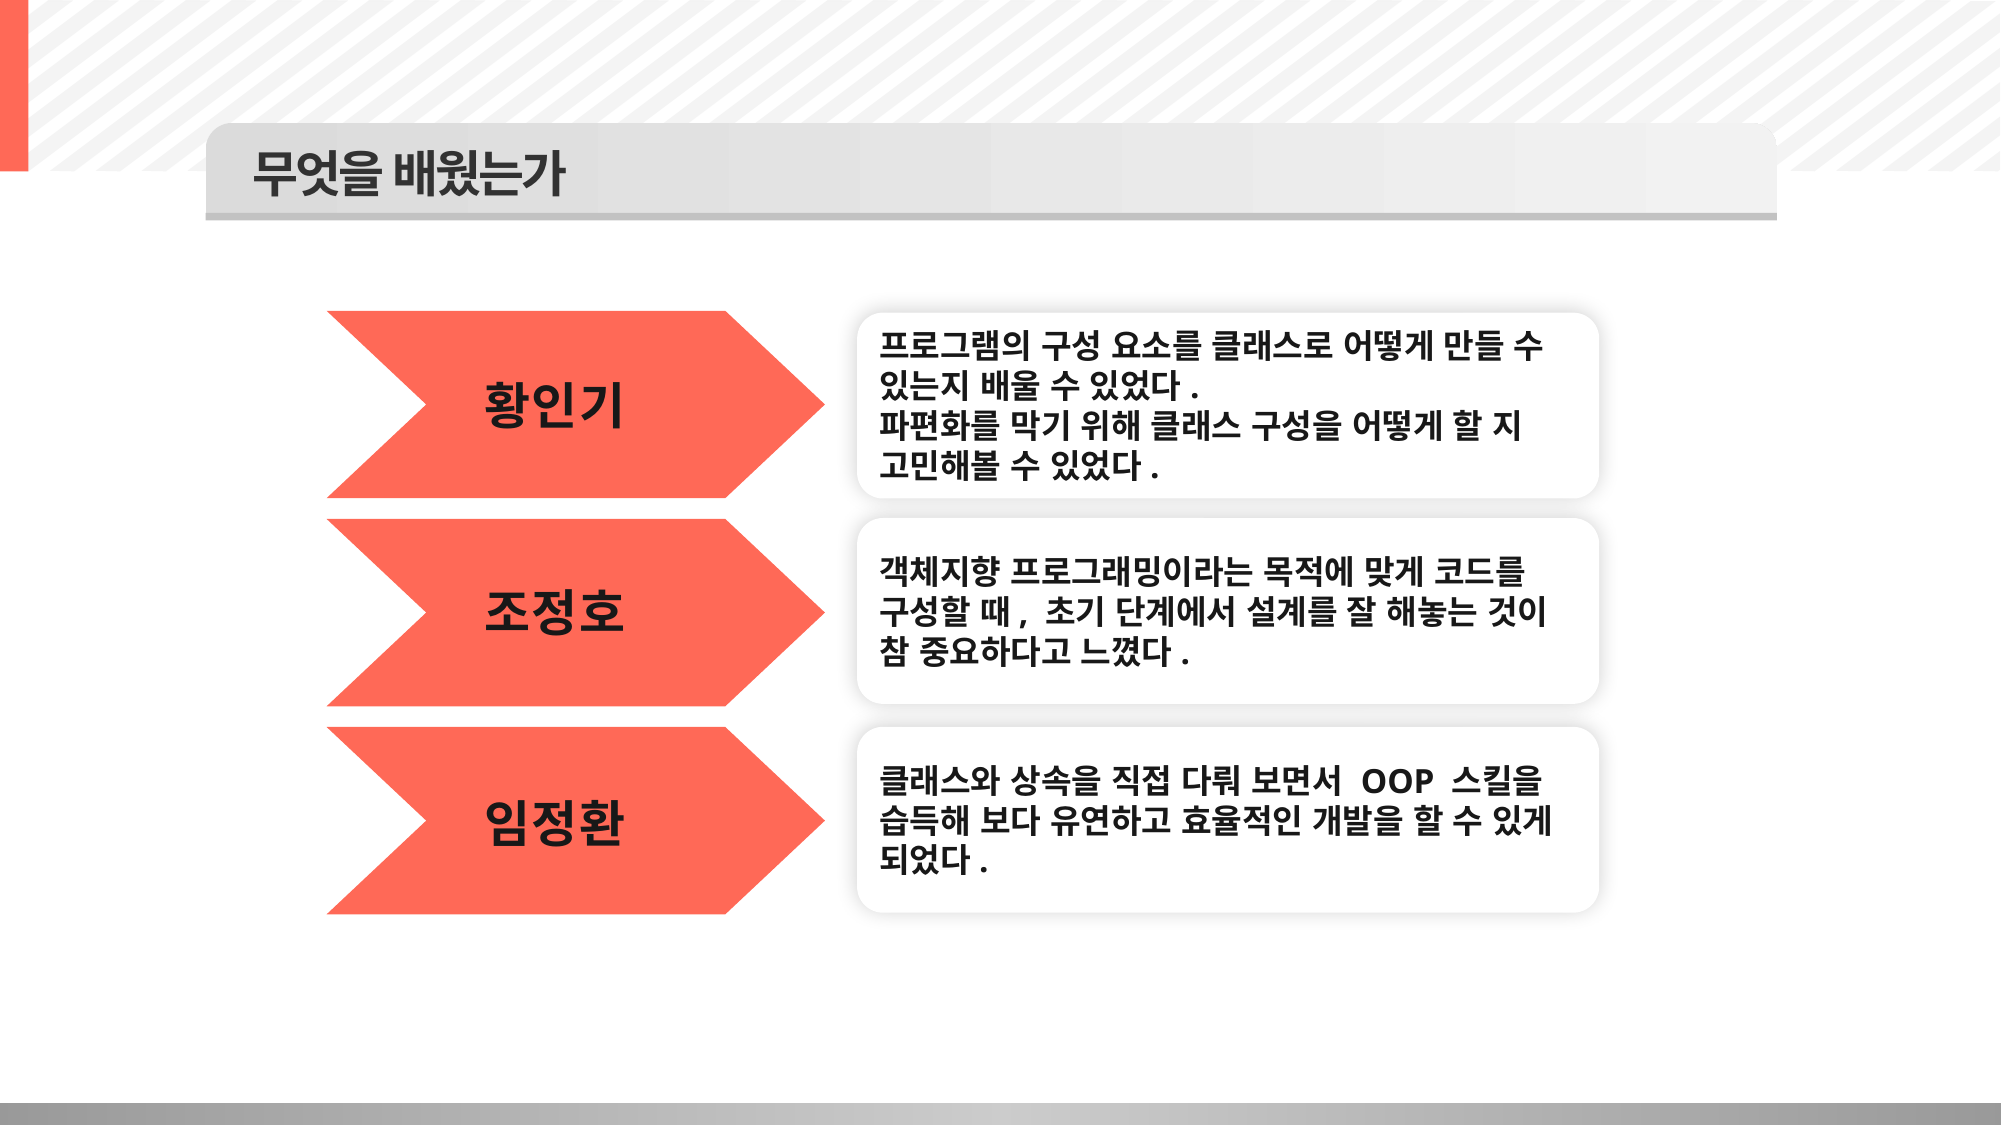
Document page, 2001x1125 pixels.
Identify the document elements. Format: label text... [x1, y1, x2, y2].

text_box 클래스와 상속을 직접 다뤄 보면서 OOP 스킬을 습득해 보다 유연하고 효율적인 개발을 할 수 있게 되었다. [855, 725, 1601, 915]
text_box [326, 310, 825, 499]
text_box 황인기 [446, 367, 663, 443]
text_box 객체지향 프로그래밍이라는 목적에 맞게 코드를 구성할 때, 초기 단계에서 설계를 잘 해놓는 것이 참 중요하다고 느꼈다. [855, 516, 1601, 706]
text_box 프로그램의 구성 요소를 클래스로 어떻게 만들 수 있는지 배울 수 있었다. 파편화를 막기 위해 클래스 구성을 어떻게 할 지 고민해볼 수 있었다. [855, 311, 1601, 501]
text_box 임정환 [446, 785, 663, 860]
text_box [326, 726, 825, 915]
text_box 무엇을 배웠는가 [238, 135, 1088, 211]
text_box 조정호 [446, 574, 663, 650]
text_box [326, 518, 825, 707]
